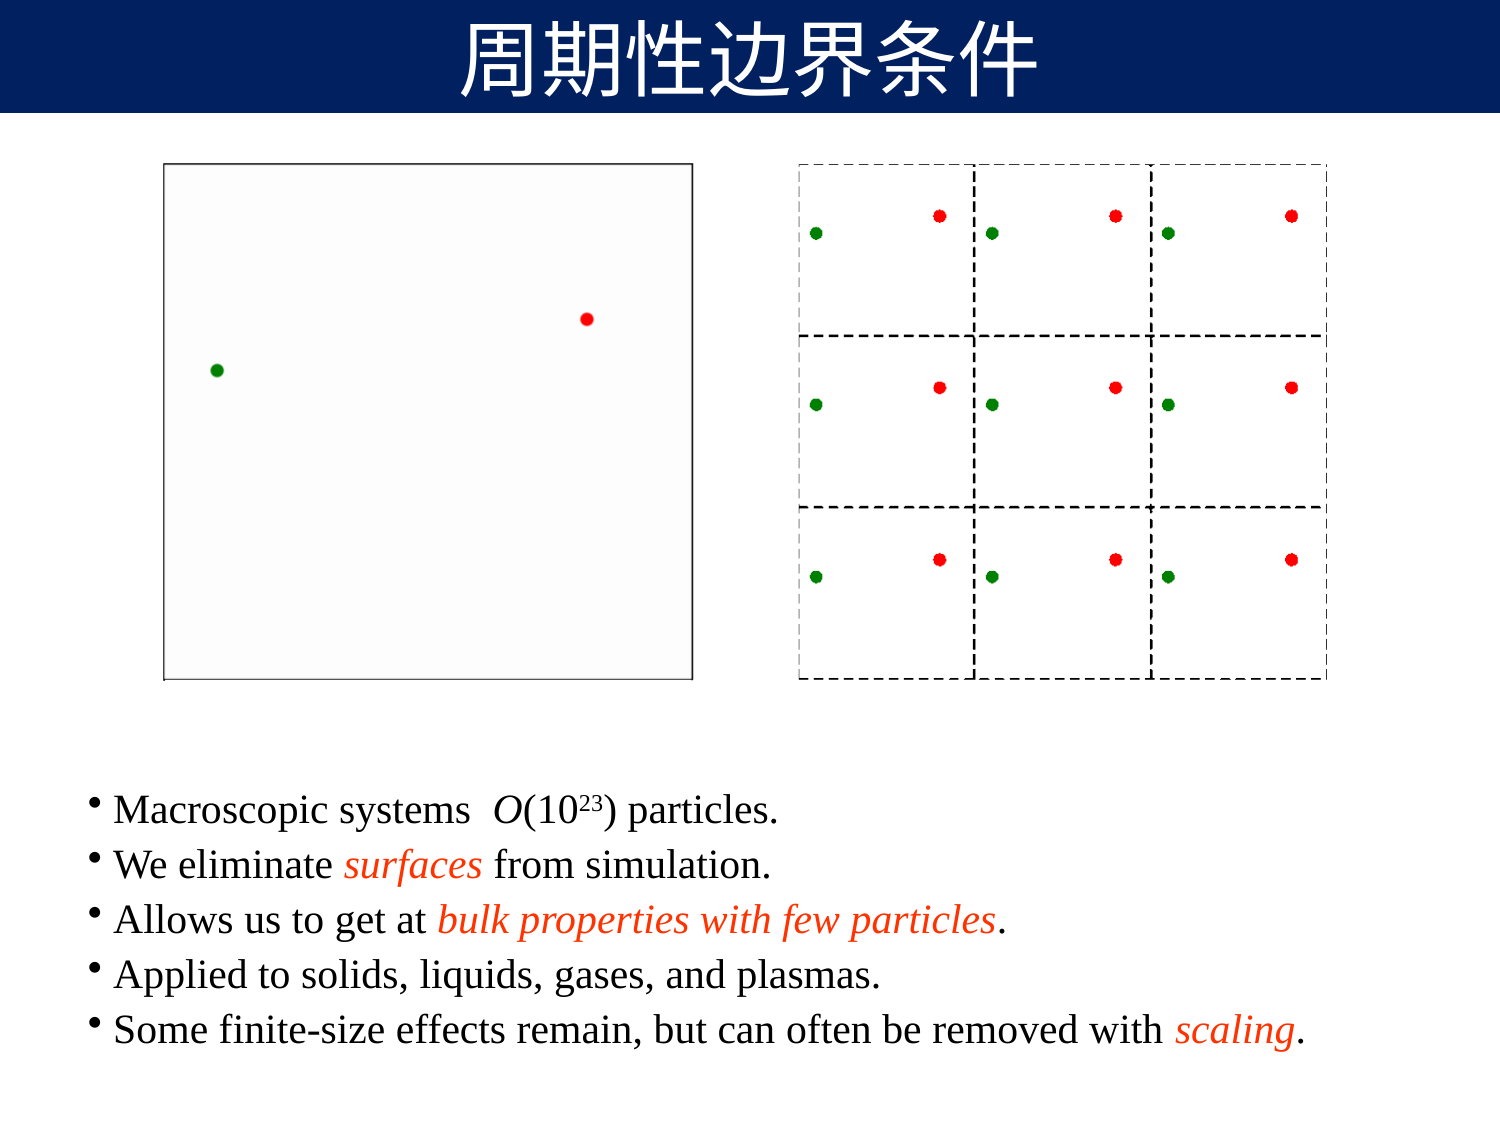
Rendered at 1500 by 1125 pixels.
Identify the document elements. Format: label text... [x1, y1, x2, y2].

picture [0, 82, 1477, 765]
text_box Macroscopic systems O(1023) particles. We eliminate surfaces from simulation. Allows us to get at bulk properties with few particles. Applied to solids, liquids, gases, and plasmas. Some finite-size effects remain, but can often be removed with scaling. [73, 769, 1427, 1060]
text_box 周期性边界条件 [285, 0, 1215, 82]
